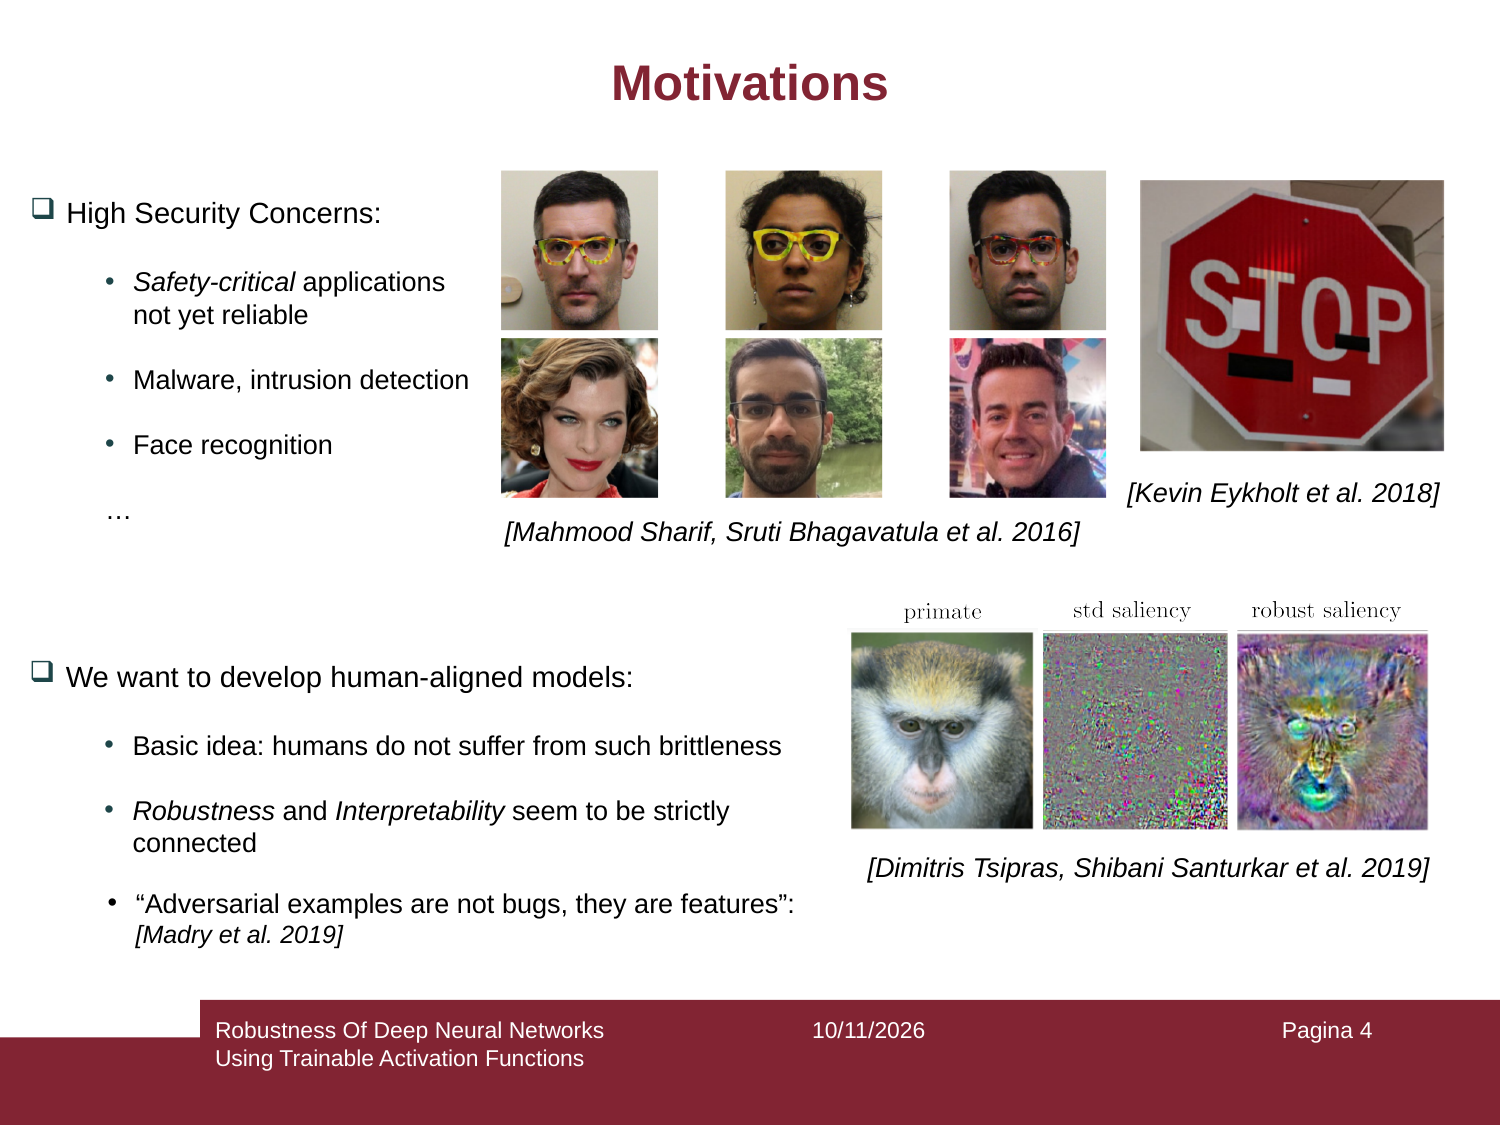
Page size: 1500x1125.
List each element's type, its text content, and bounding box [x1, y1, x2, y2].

picture [1252, 601, 1401, 623]
slide_number Pagina 4 [1074, 1008, 1388, 1084]
text_box [Dimitris Tsipras, Shibani Santurkar et al. 2019] [852, 843, 1464, 891]
footer Robustness Of Deep Neural Networks Using Trainable Activation Functions [200, 1008, 675, 1084]
text_box High Security Concerns: Safety-critical applications not yet reliable Malware, intrusion detection Face recognition … [15, 187, 491, 532]
text_box [Kevin Eykholt et al. 2018] [1112, 468, 1475, 516]
text_box We want to develop human-aligned models: Basic idea: humans do not suffer from such brittleness Robustness and Interpretability seem to be strictly connected [14, 651, 875, 866]
picture [490, 164, 1113, 504]
picture [1074, 601, 1191, 623]
title Motivations [141, 43, 1359, 126]
picture [1040, 630, 1231, 832]
picture [904, 603, 981, 623]
picture [1234, 630, 1432, 837]
picture [1135, 176, 1449, 456]
text_box [Mahmood Sharif, Sruti Bhagavatula et al. 2016][ [490, 506, 1141, 555]
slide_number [712, 1008, 1025, 1084]
text_box “Adversarial examples are not bugs, they are features”: [Madry et al. 2019] [92, 878, 817, 956]
picture [847, 628, 1038, 832]
